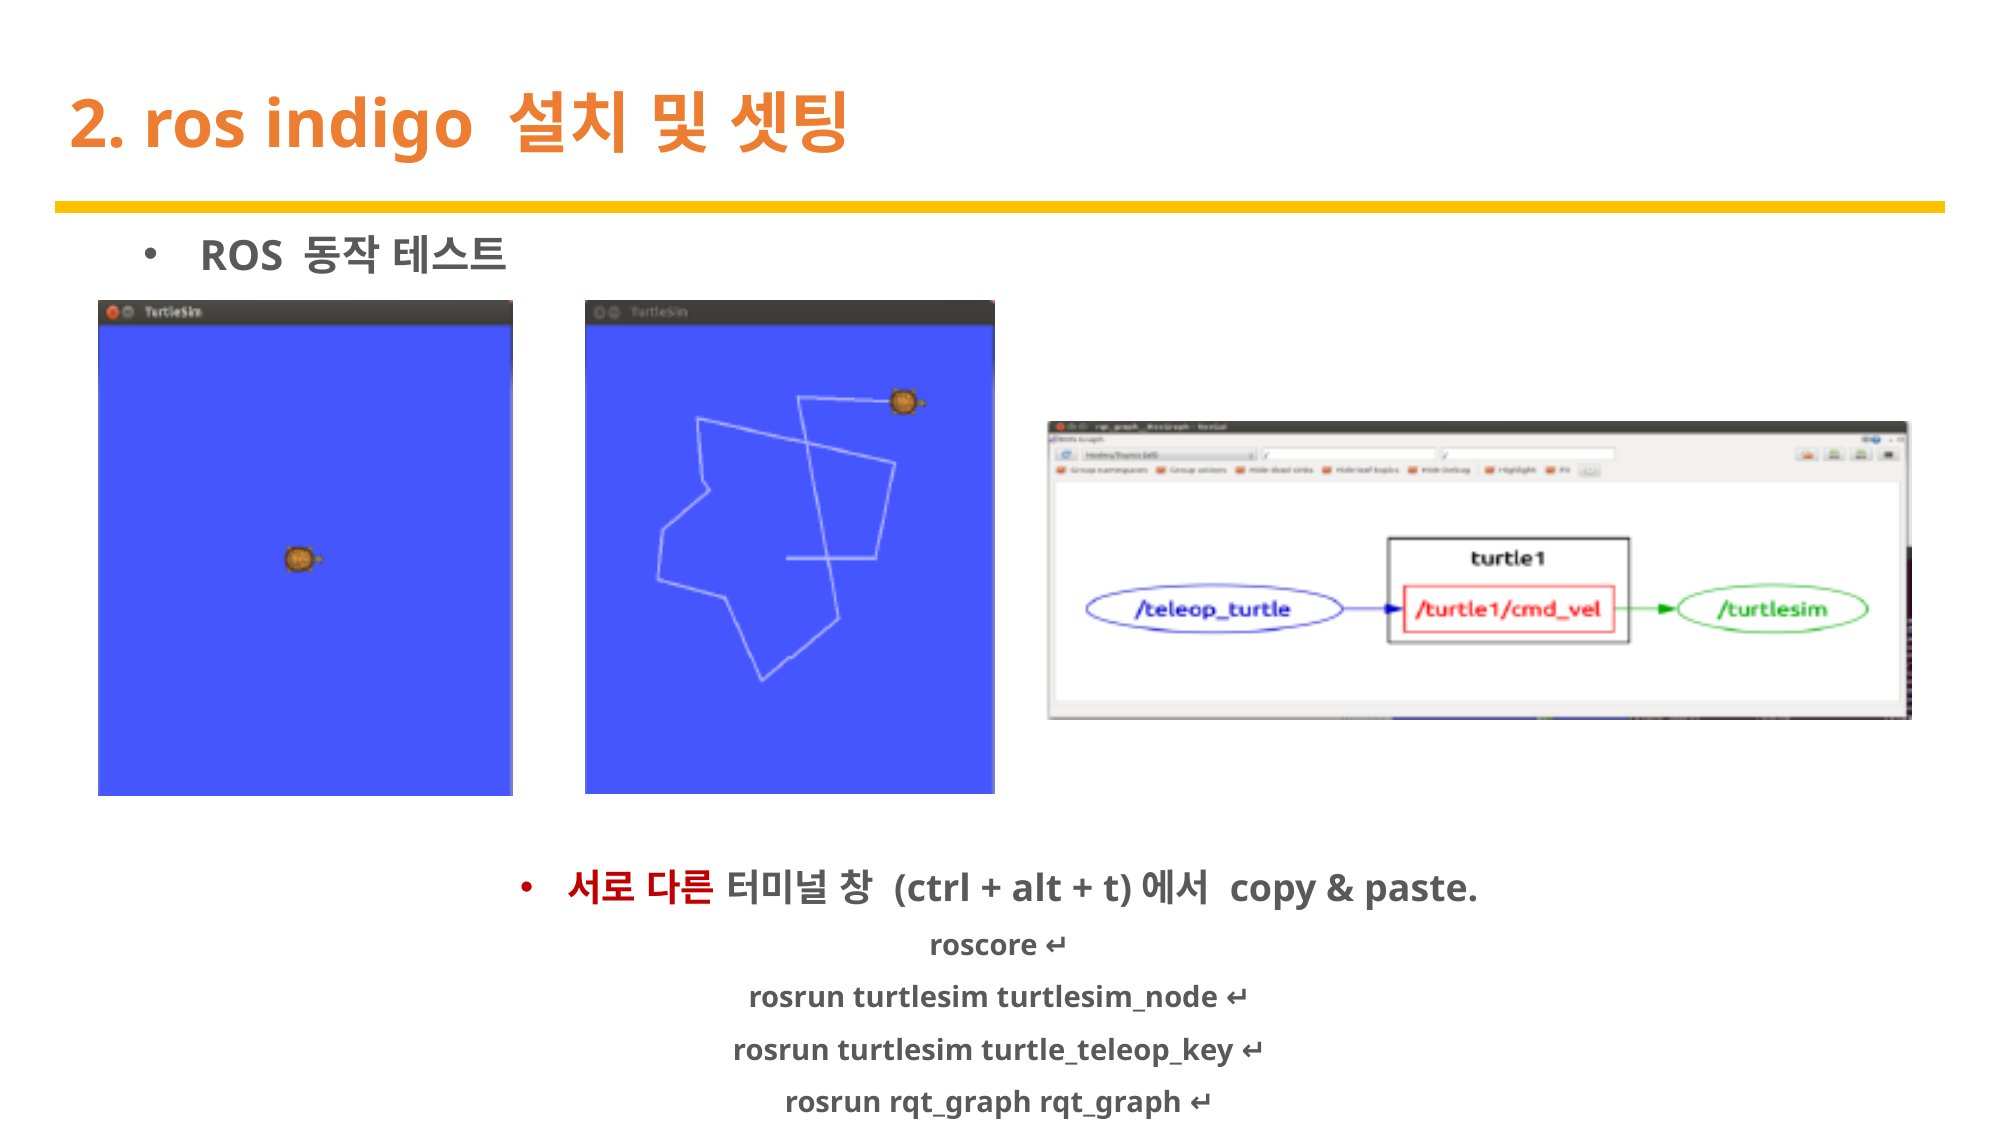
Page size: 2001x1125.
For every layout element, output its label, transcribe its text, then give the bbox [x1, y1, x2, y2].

picture [1046, 421, 1912, 720]
text_box 2. ros indigo 설치 및 셋팅 [54, 73, 1927, 168]
text_box 서로 다른 터미널 창 (ctrl + alt + t)에서 copy & paste. roscore ↵ rosrun turtlesim turtlesim_node ↵ rosrun turtlesim turtle_teleop_key ↵ rosrun rqt_graph rqt_graph ↵ [0, 833, 2000, 1125]
text_box ROS 동작 테스트 [128, 221, 2000, 286]
picture [98, 300, 513, 796]
picture [584, 300, 995, 795]
